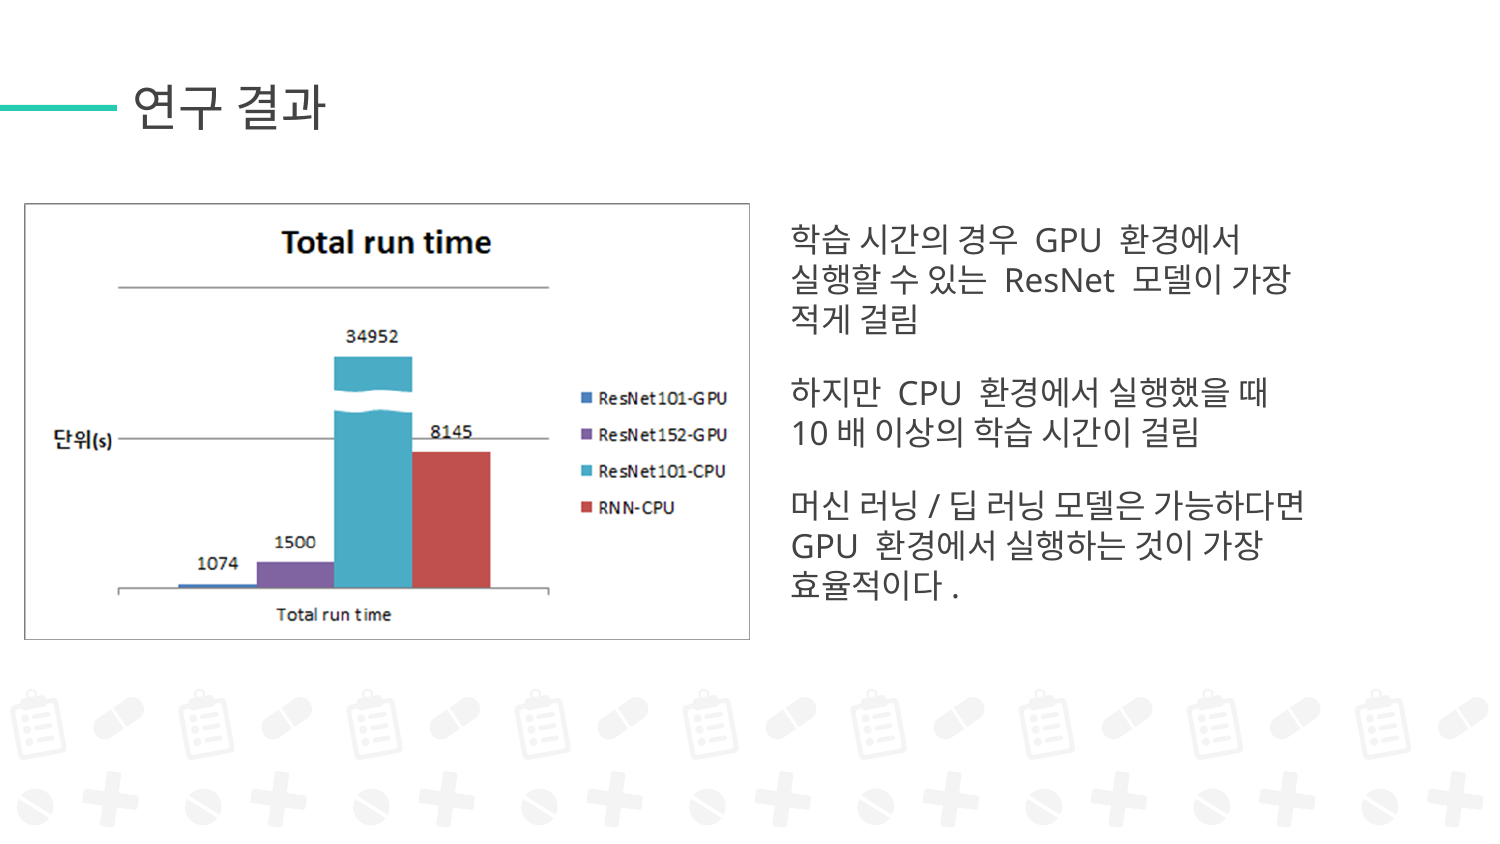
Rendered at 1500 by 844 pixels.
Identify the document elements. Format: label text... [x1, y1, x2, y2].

title 연구 결과 [117, 61, 1436, 155]
list 학습 시간의 경우 GPU 환경에서 실행할 수 있는 ResNet 모델이 가장 적게 걸림 하지만 CPU 환경에서 실행했을 때 10배 이상의 학습 시간이 걸림 머신 러닝/딥 러닝 모델은 가능하다면 GPU 환경에서 실행하는 것이 가장 효율적이다. [775, 204, 1326, 640]
picture [24, 203, 751, 640]
